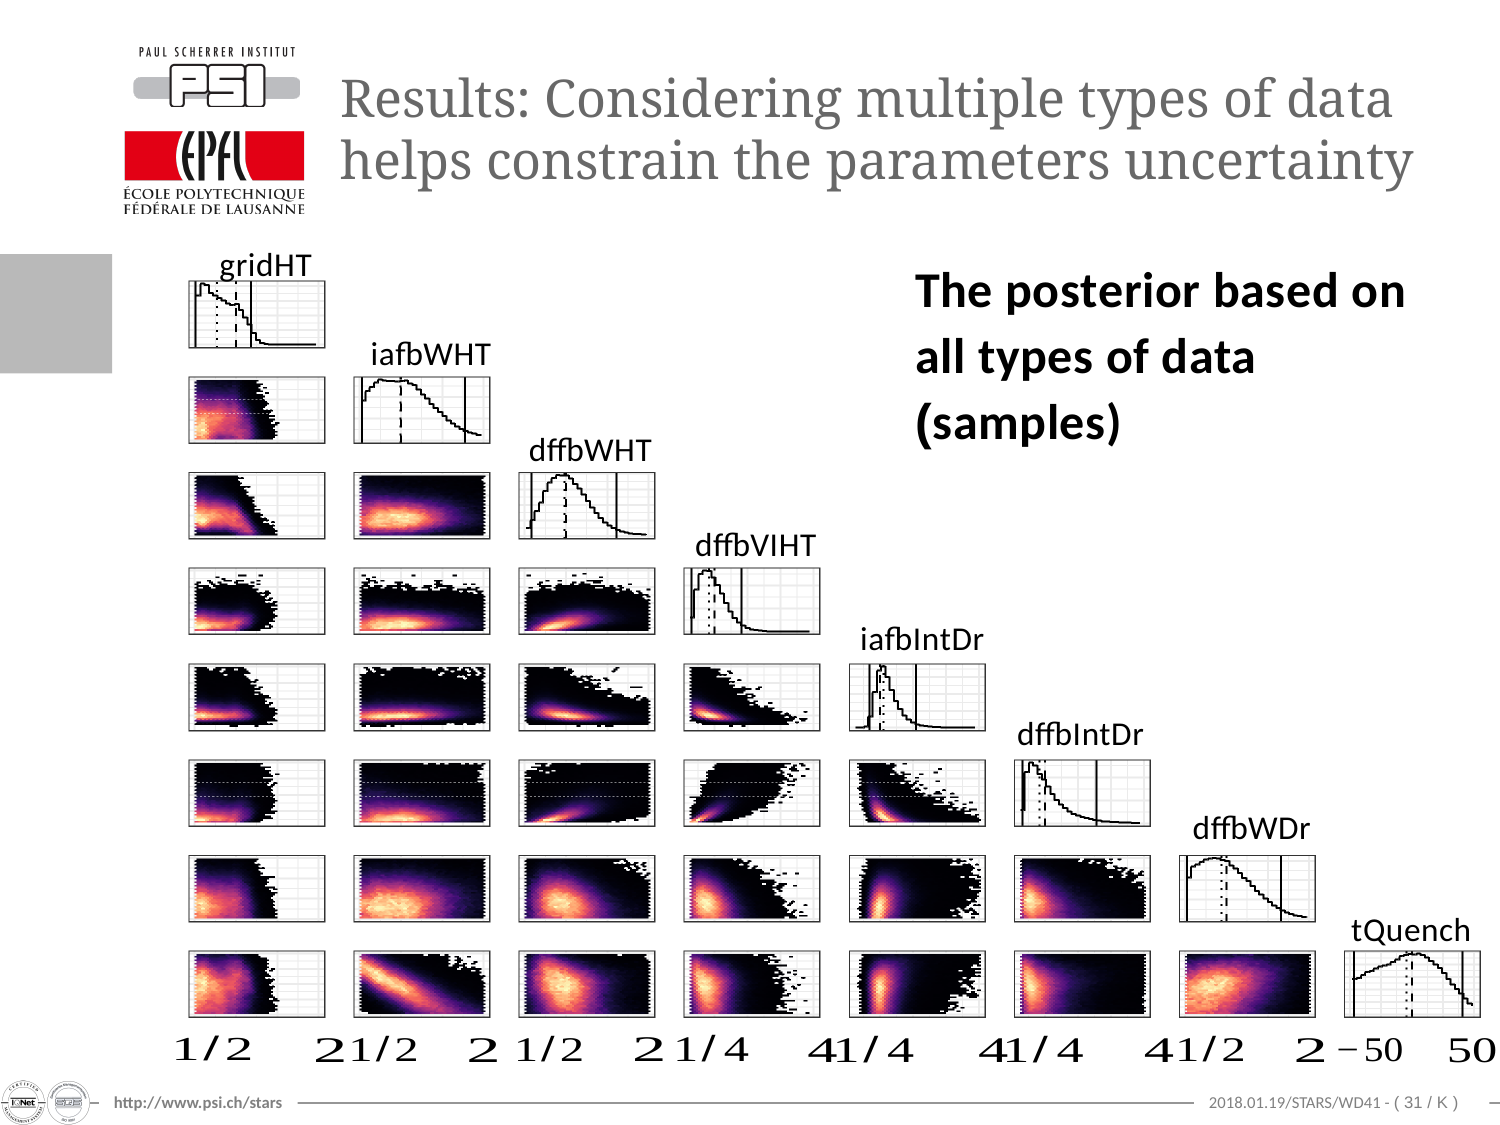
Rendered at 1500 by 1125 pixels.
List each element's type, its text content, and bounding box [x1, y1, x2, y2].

title Results: Considering multiple types of data helps constrain the parameters uncertainty [340, 47, 1459, 209]
picture [170, 269, 1492, 1036]
text_box gridHT [159, 243, 372, 279]
picture [0, 1080, 90, 1125]
